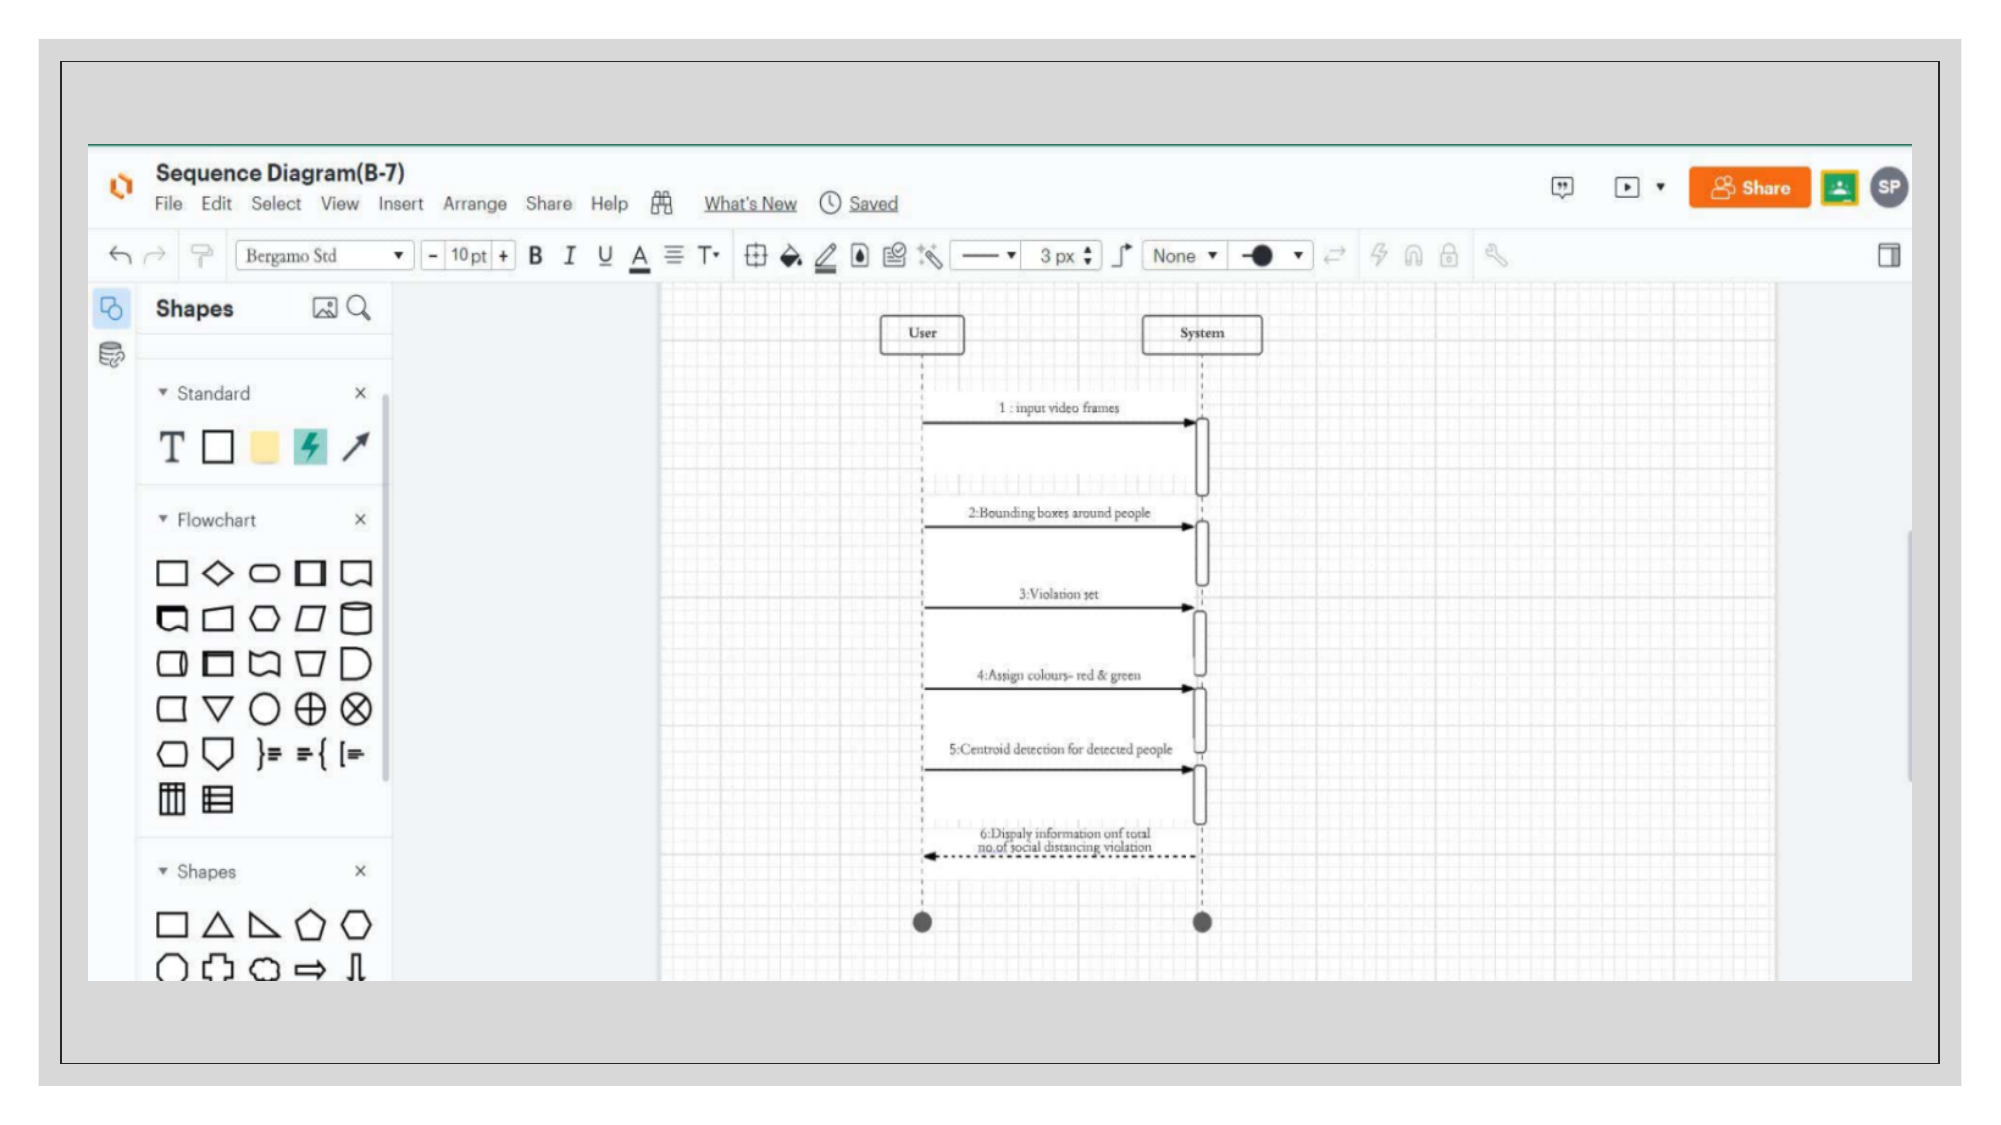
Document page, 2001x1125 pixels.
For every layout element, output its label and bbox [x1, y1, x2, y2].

picture [87, 143, 1912, 982]
